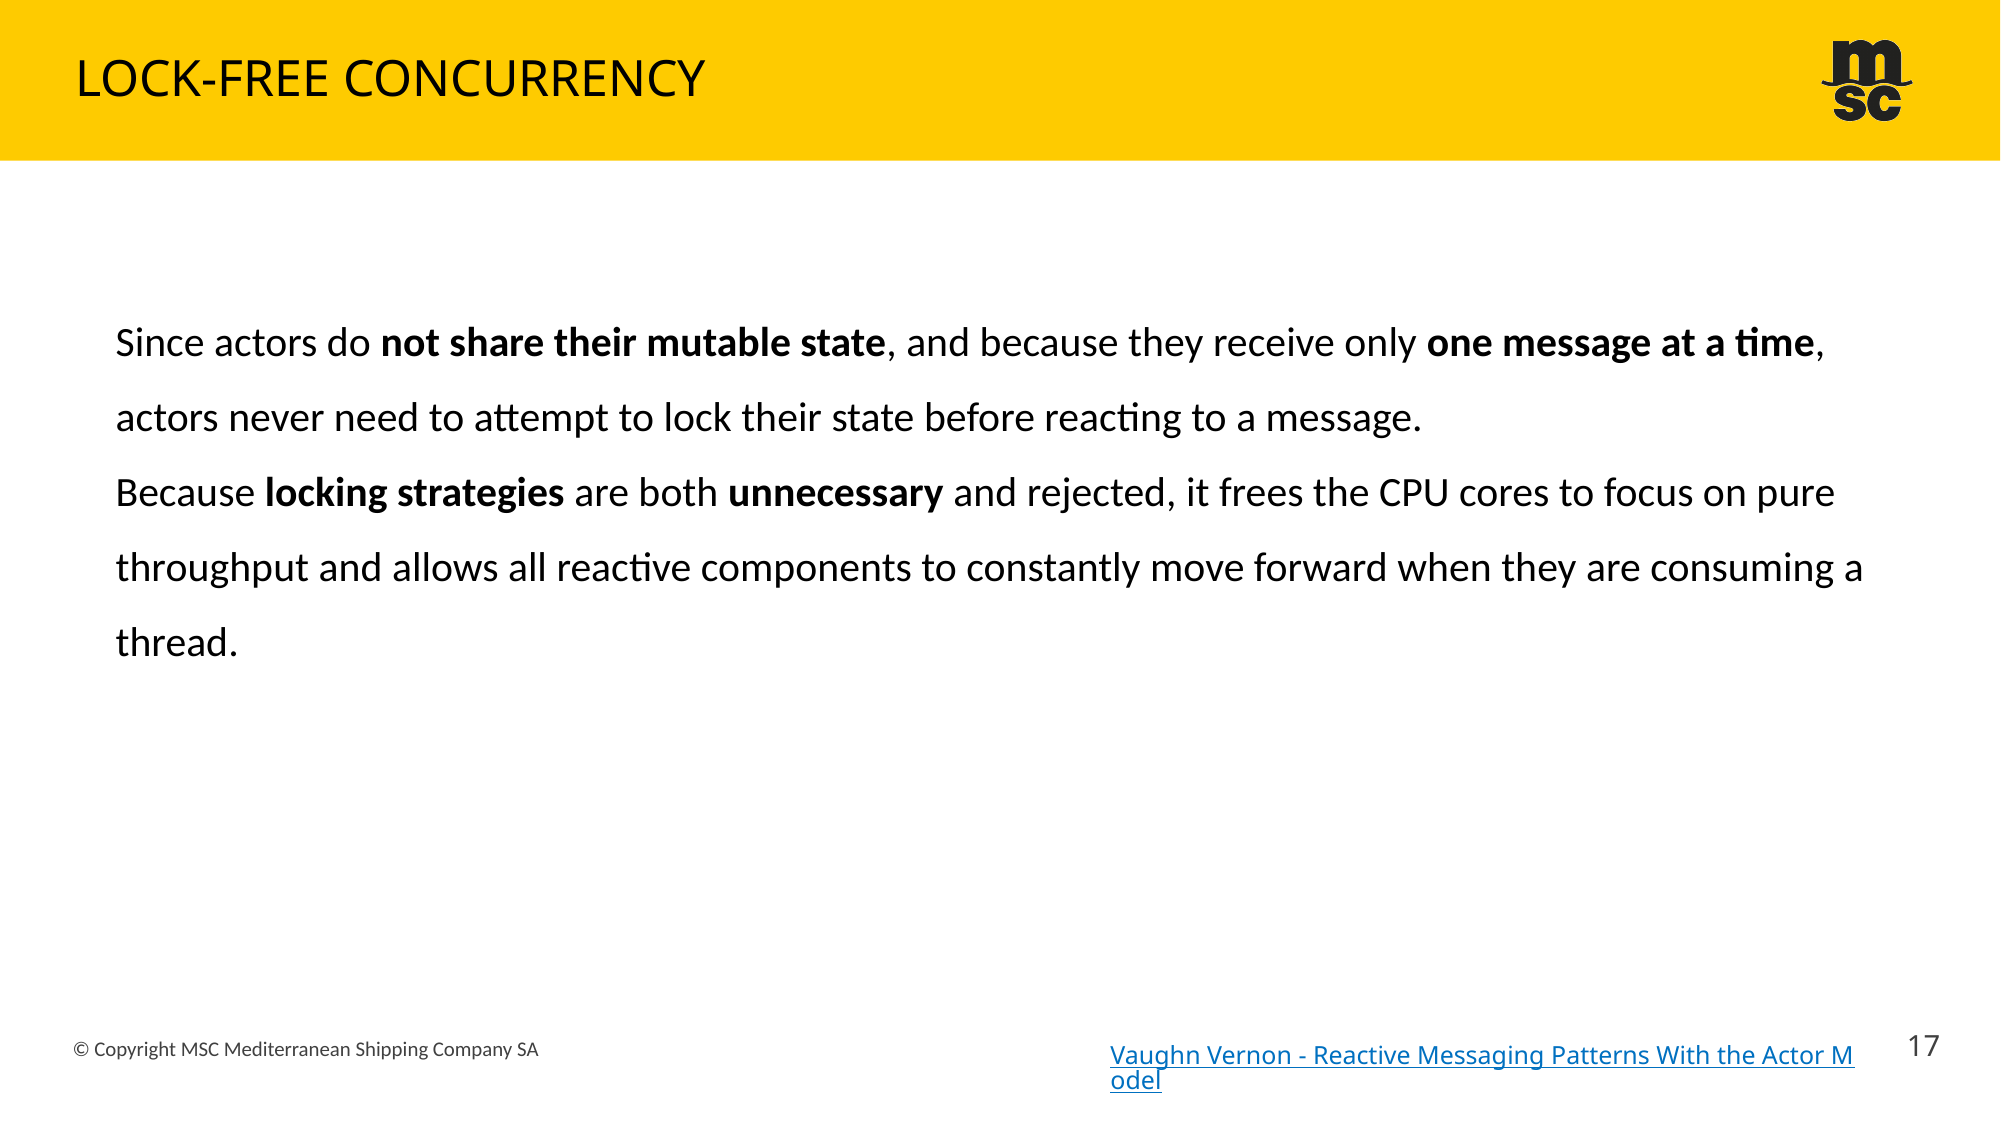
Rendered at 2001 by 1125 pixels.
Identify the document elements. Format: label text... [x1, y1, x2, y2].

text_box Vaughn Vernon - Reactive Messaging Patterns With the Actor Model [1095, 1032, 1880, 1111]
slide_number 17 [1879, 1019, 1956, 1070]
picture [1797, 5, 1937, 157]
title Lock-free concurrency [75, 6, 1474, 155]
footer © Copyright MSC Mediterranean Shipping Company SA [57, 1027, 663, 1079]
text_box Since actors do not share their mutable state, and because they receive only one message at a time, actors never need to attempt to lock their state before reacting to a message. Because locking strategies are both unnecessary and rejected, it frees the CPU cores to focus on pure throughput and allows all reactive components to constantly move forward when they are consuming a thread. [100, 282, 1880, 672]
